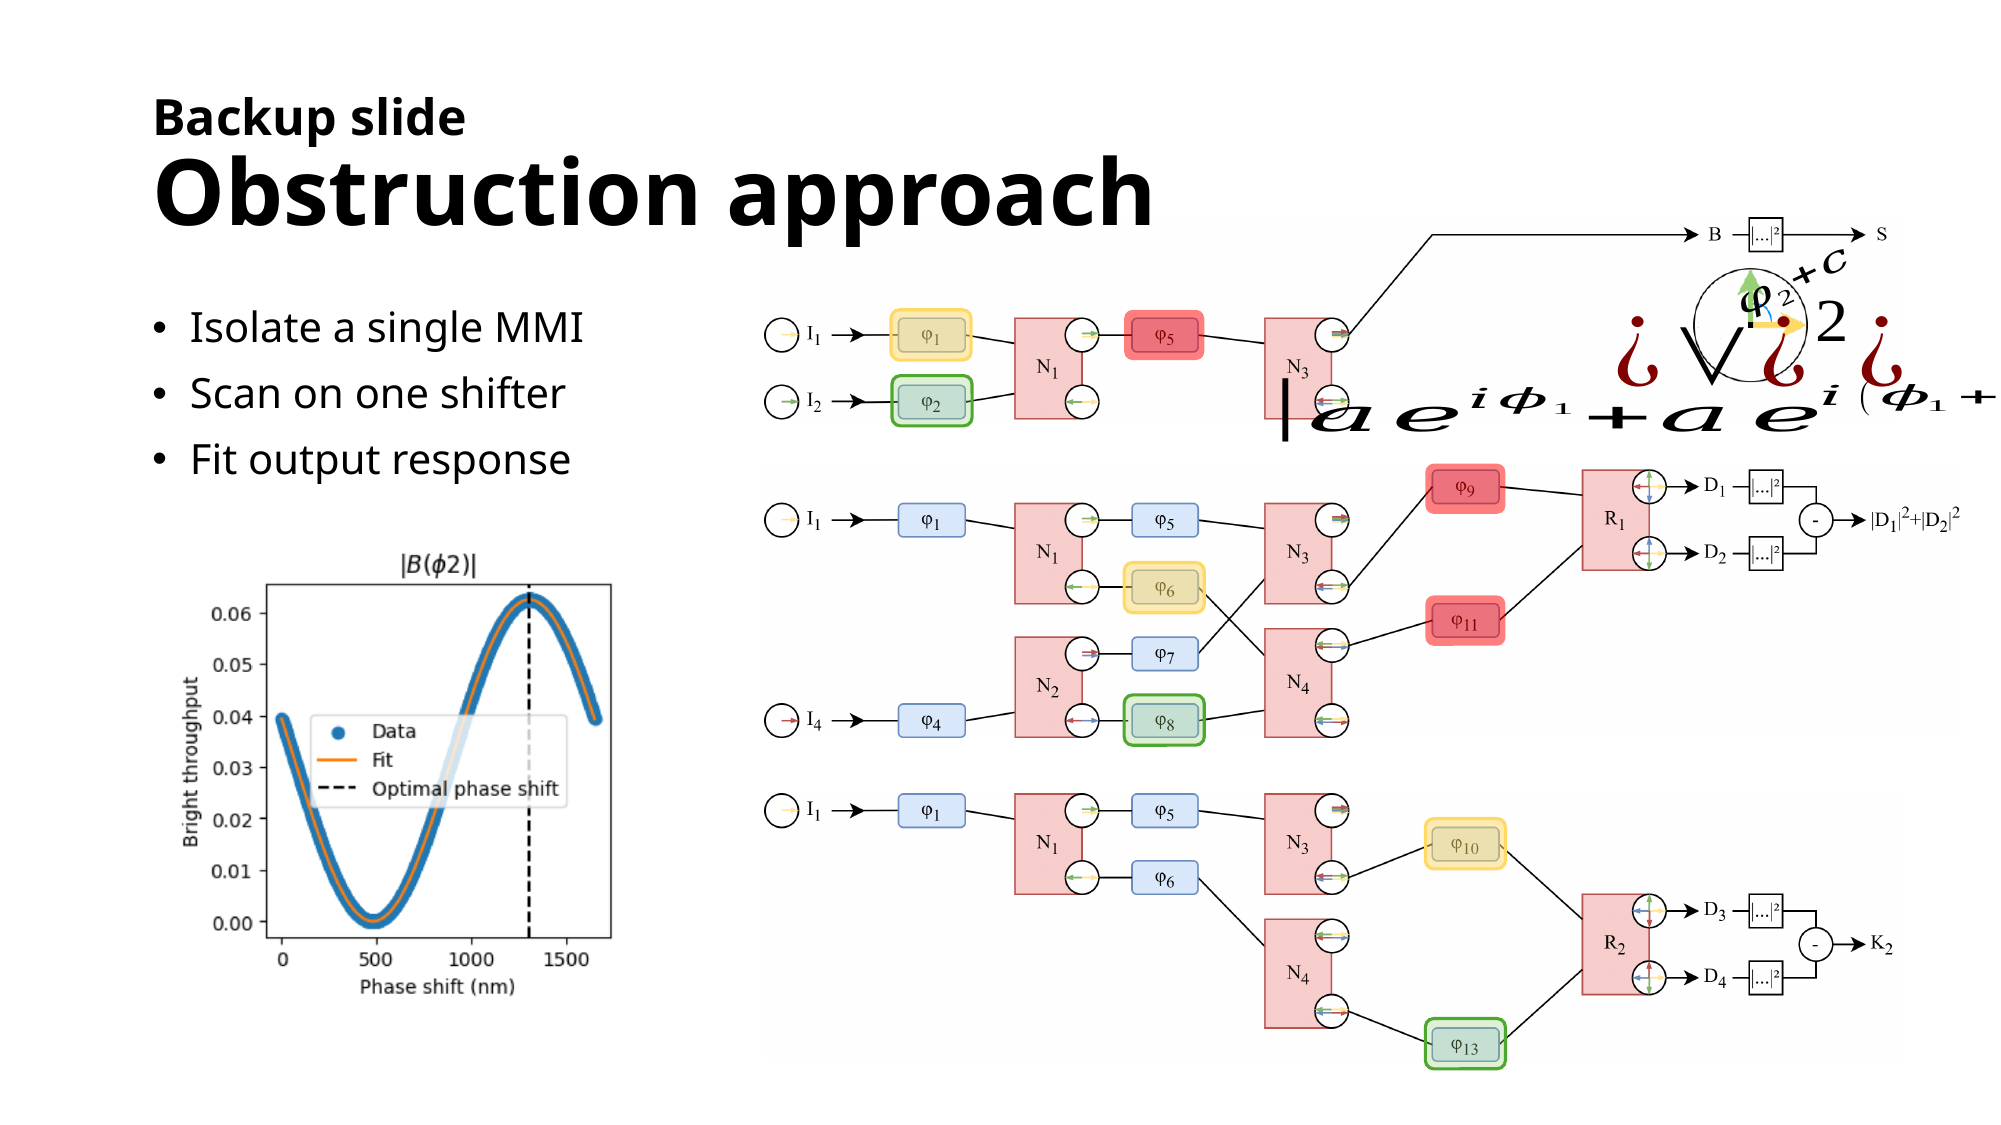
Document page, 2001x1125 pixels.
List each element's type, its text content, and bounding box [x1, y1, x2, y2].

text_box [1424, 1063, 1507, 1071]
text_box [1612, 254, 1912, 397]
text_box [891, 421, 973, 428]
picture [763, 464, 1962, 739]
text_box [1123, 739, 1206, 747]
picture [156, 546, 625, 1004]
picture [763, 216, 1900, 421]
title Backup slide Obstruction approach [137, 59, 1863, 278]
list Isolate a single MMI Scan on one shifter Fit output response [137, 299, 988, 1014]
picture [763, 792, 1900, 1063]
